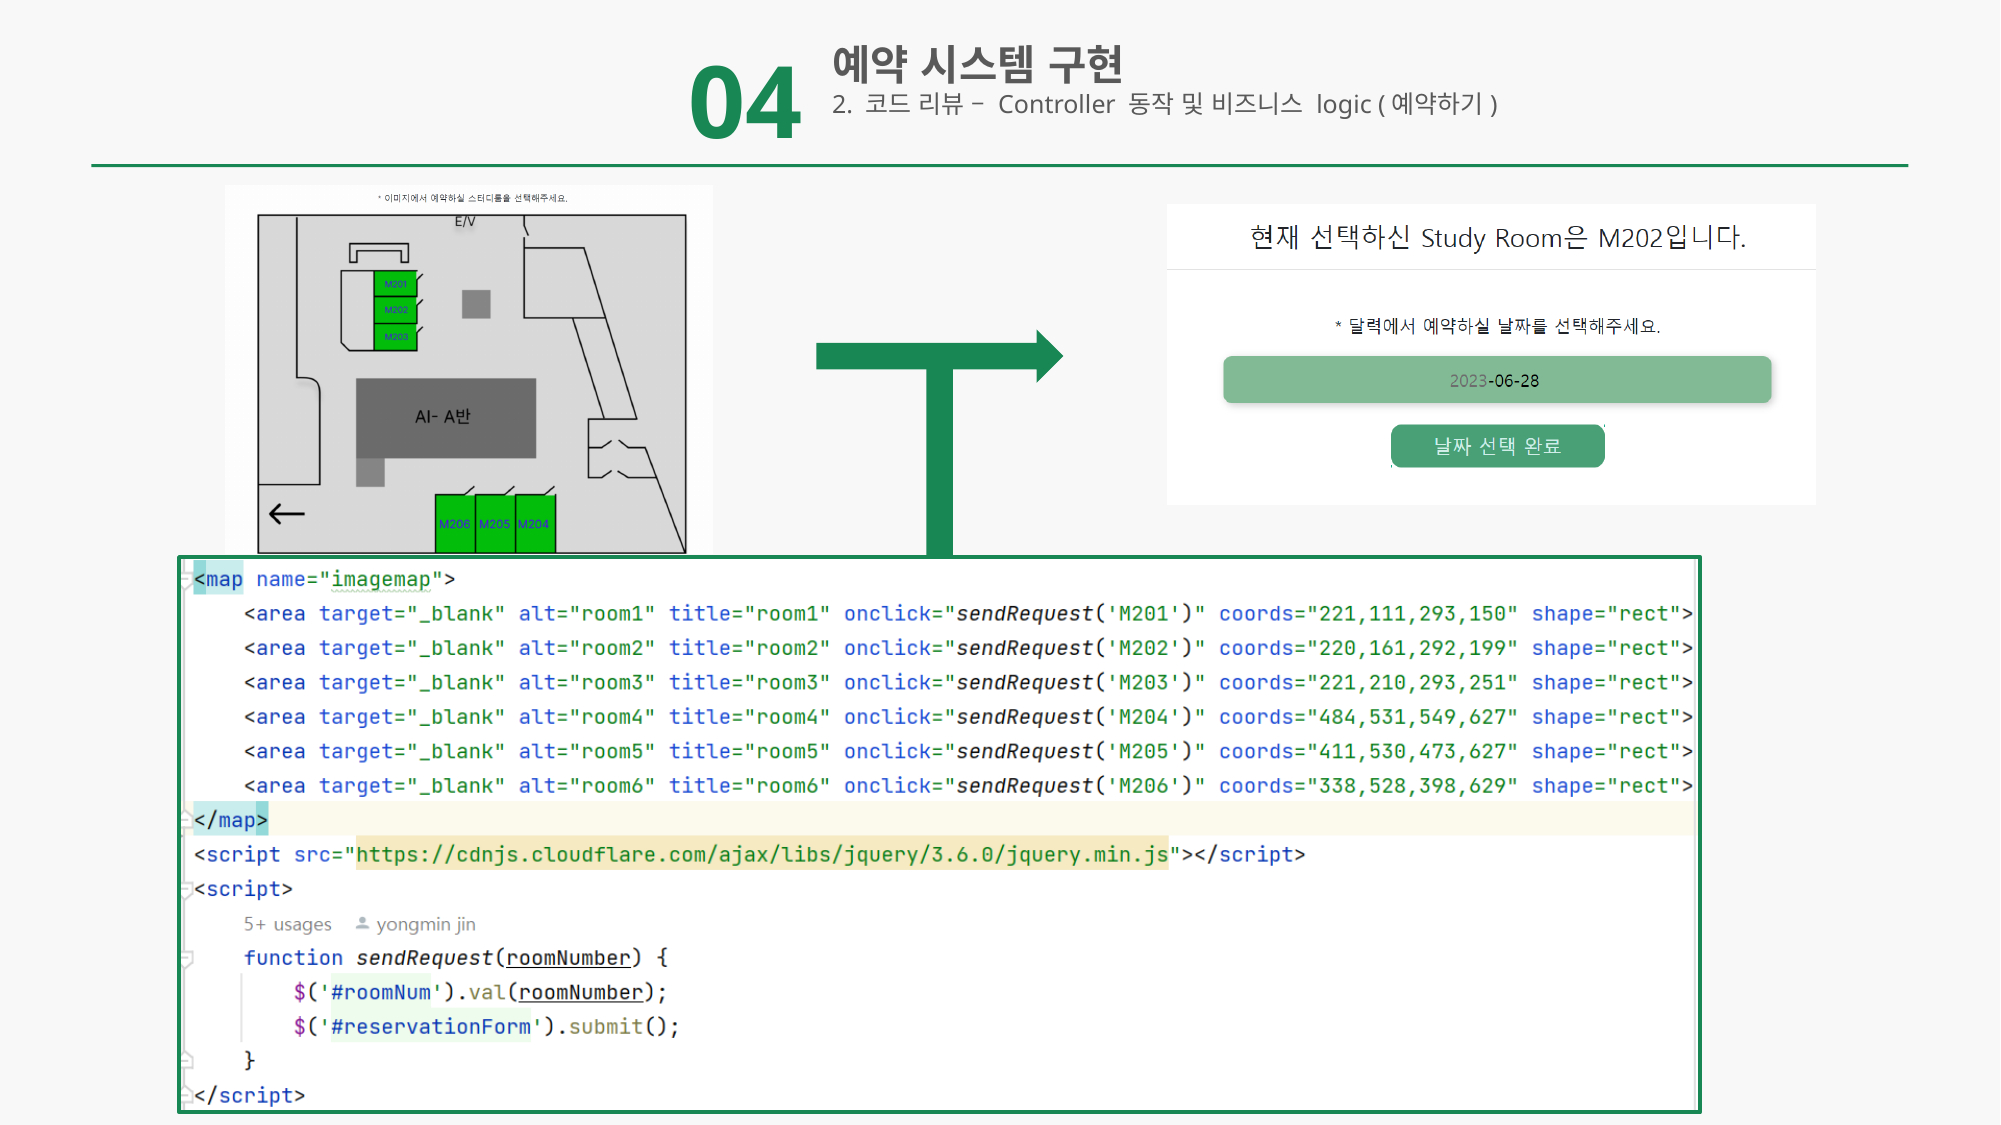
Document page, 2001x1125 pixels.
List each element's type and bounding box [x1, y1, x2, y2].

text_box [90, 163, 673, 168]
text_box [926, 365, 953, 555]
picture [181, 559, 1698, 1111]
picture [225, 185, 713, 554]
text_box [1528, 163, 1909, 168]
text_box [816, 329, 1064, 383]
picture [1167, 204, 1816, 505]
text_box [673, 30, 1528, 168]
